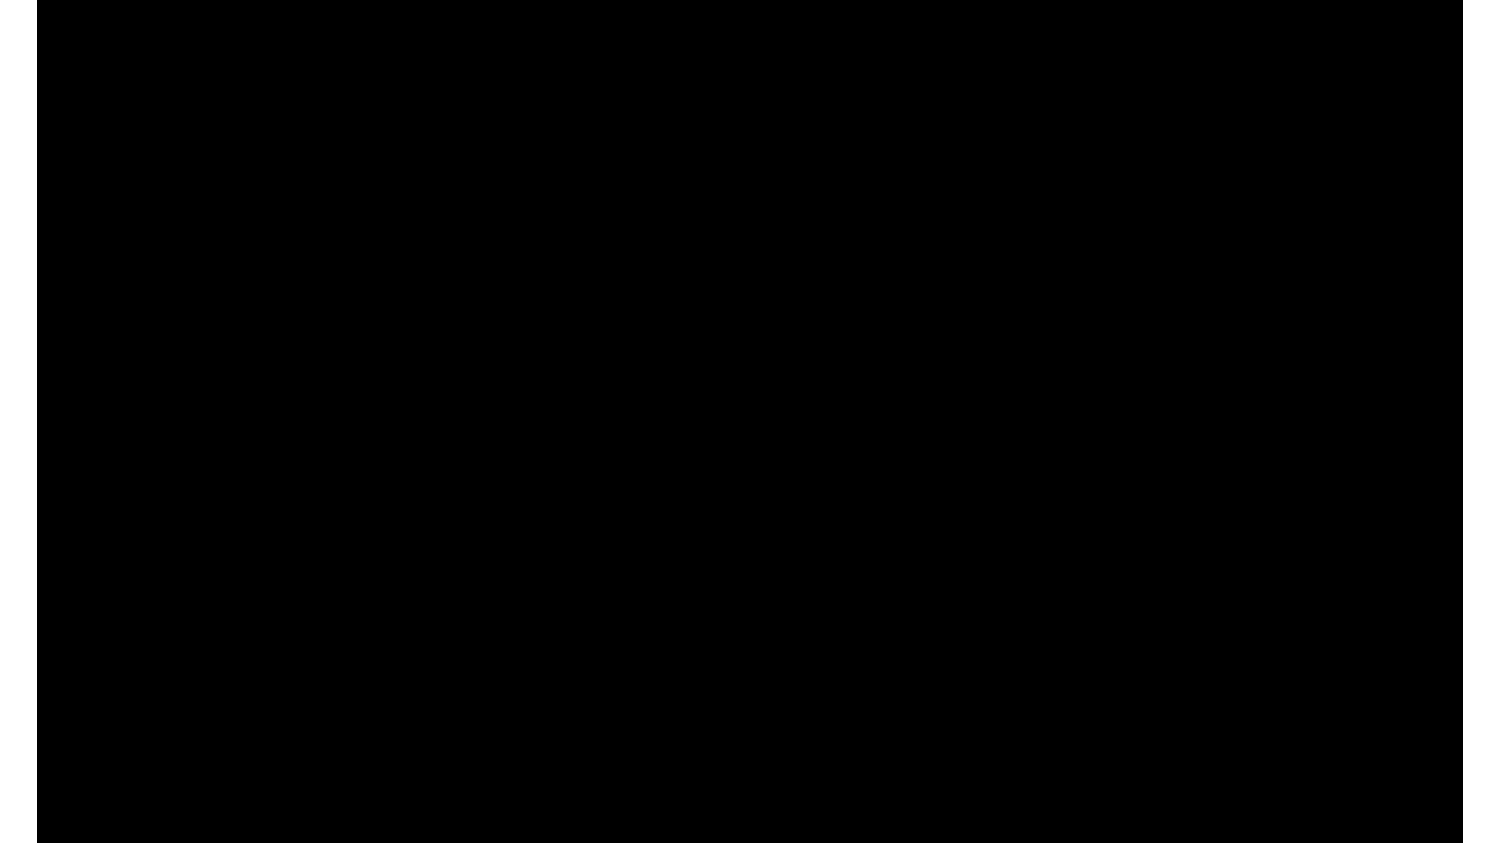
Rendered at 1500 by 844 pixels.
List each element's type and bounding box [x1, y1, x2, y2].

text_box [36, 0, 1464, 844]
